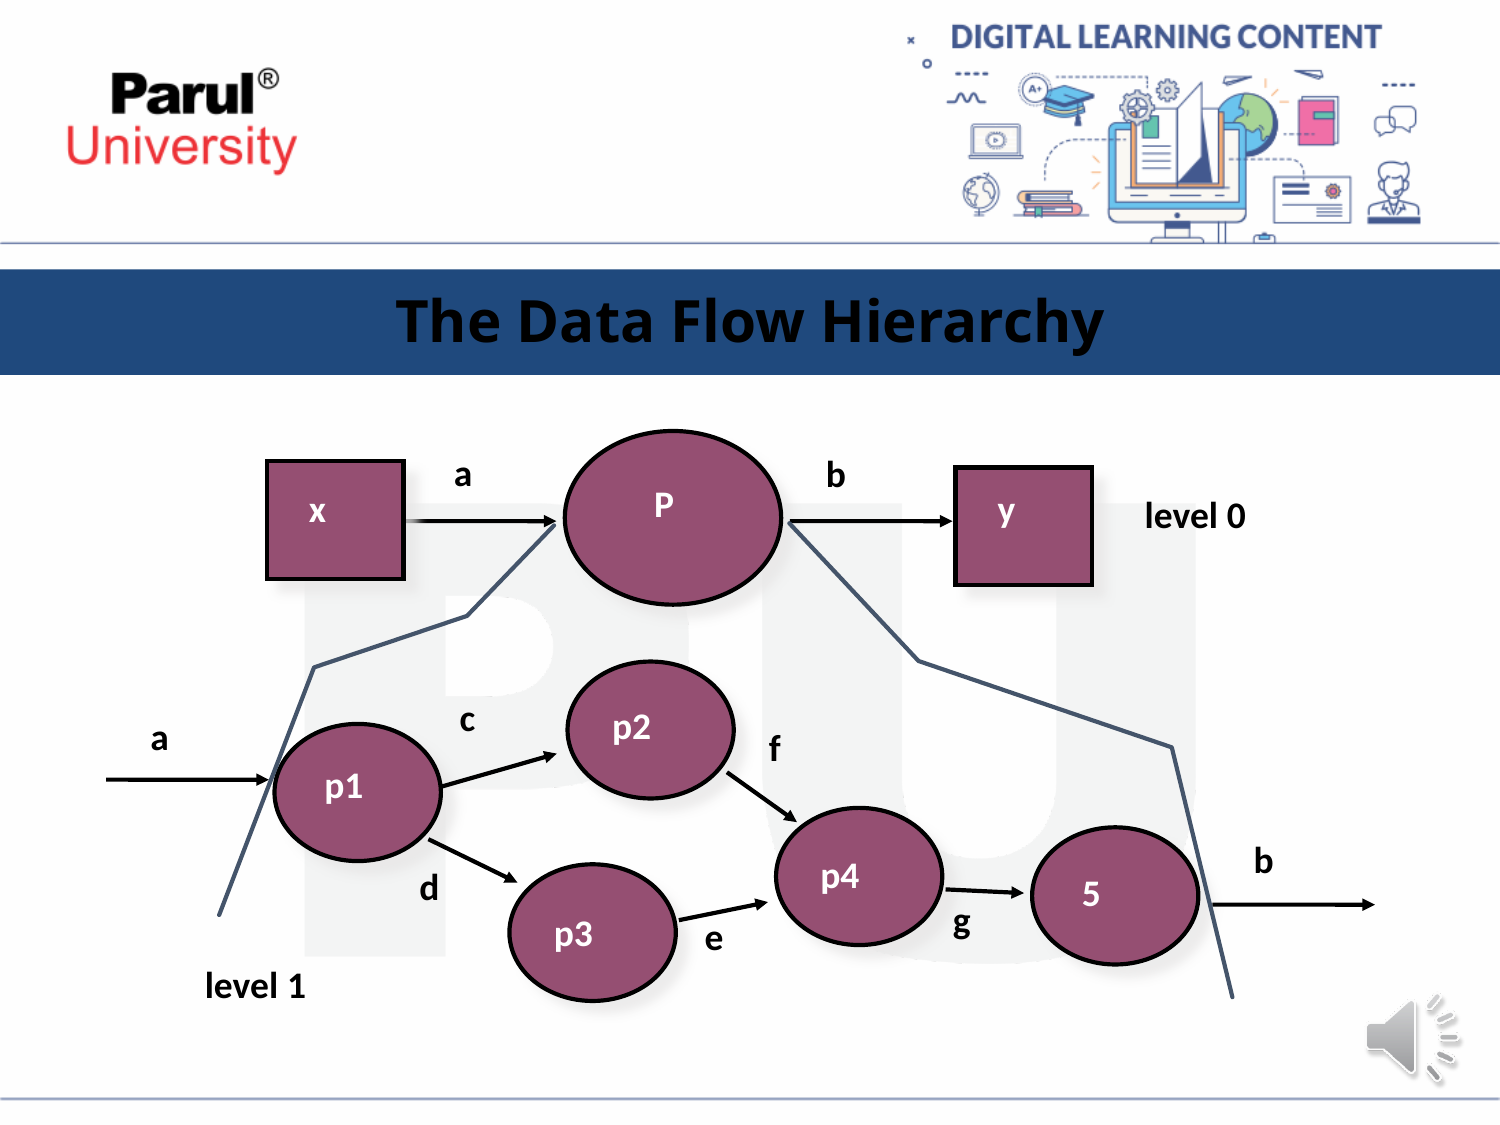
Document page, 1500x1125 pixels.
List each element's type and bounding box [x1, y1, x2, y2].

picture [0, 0, 1500, 1125]
text_box [108, 430, 1376, 1003]
